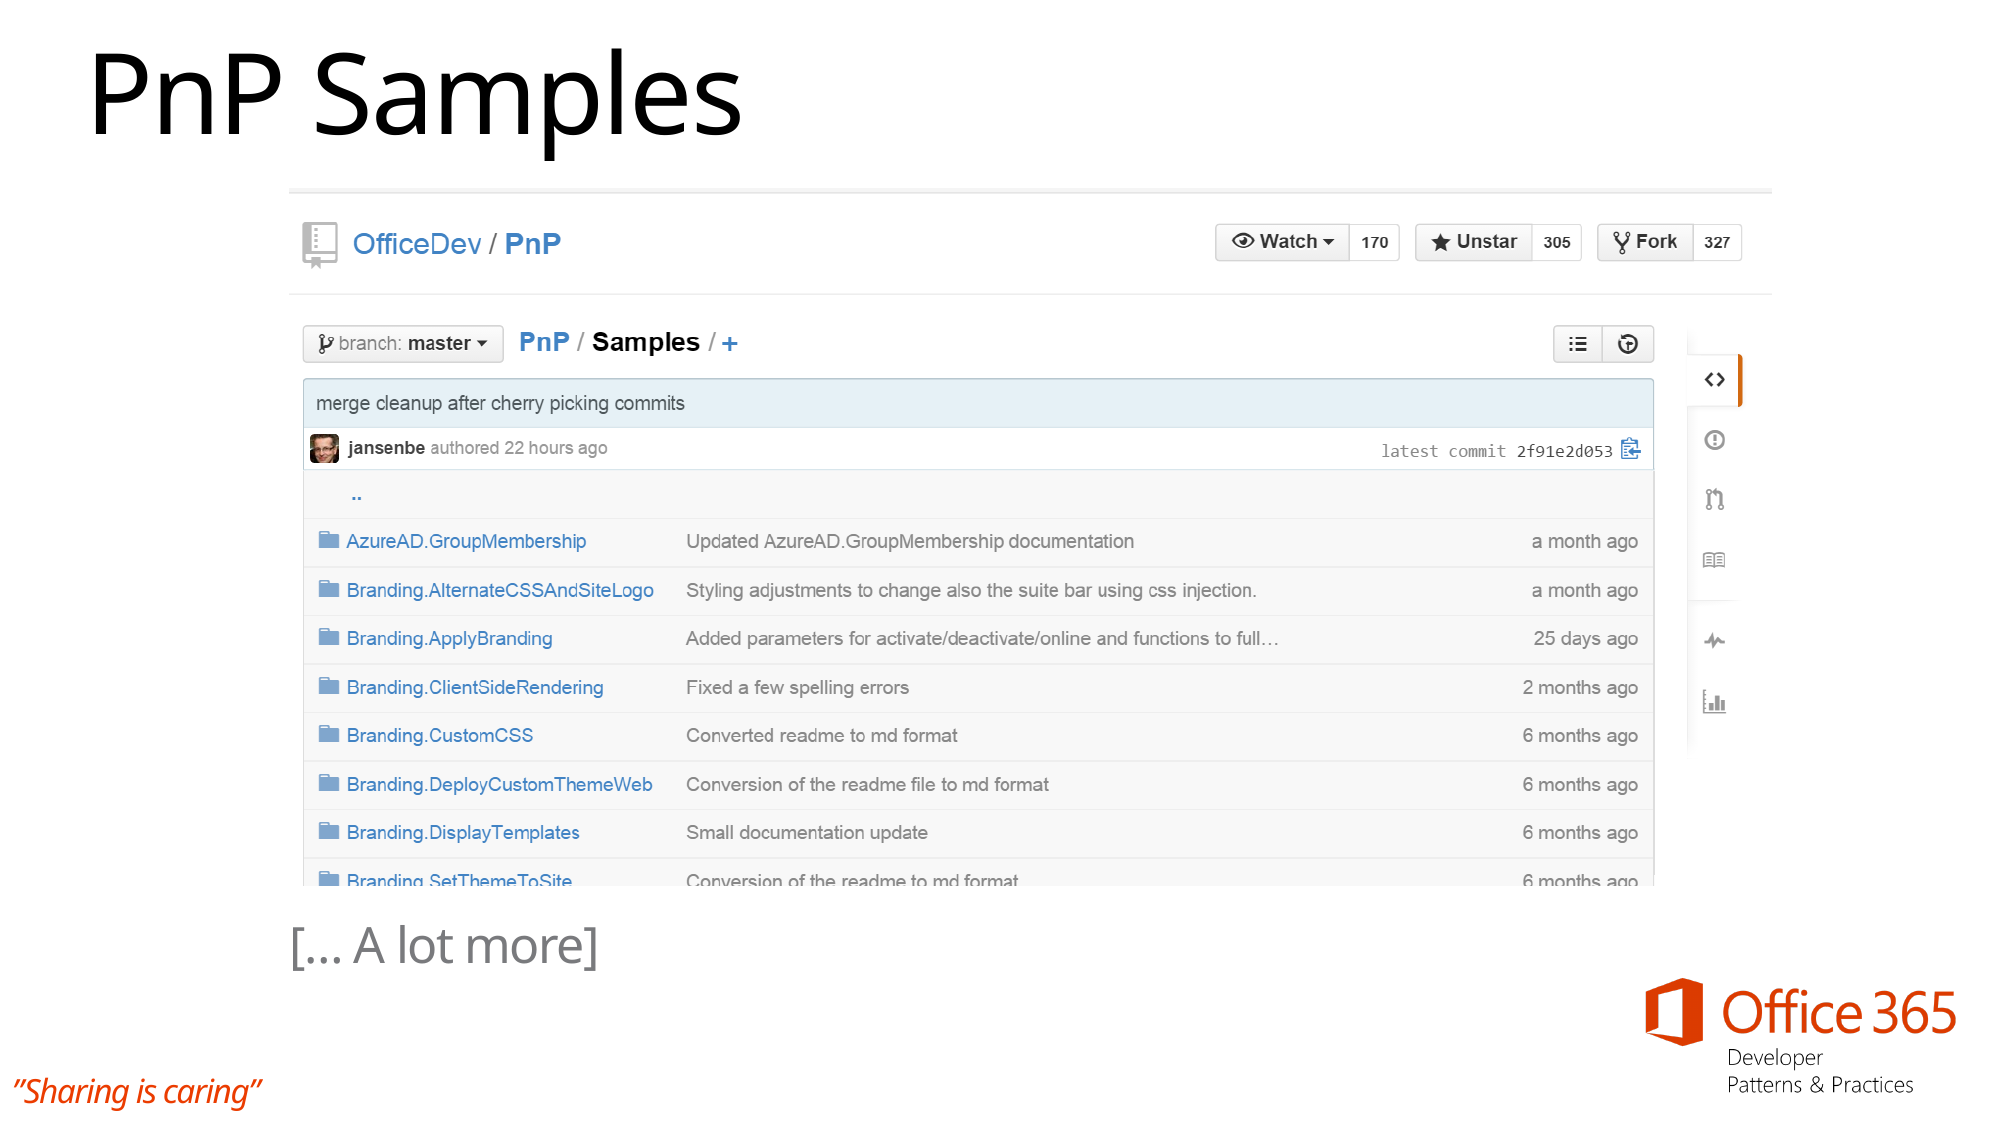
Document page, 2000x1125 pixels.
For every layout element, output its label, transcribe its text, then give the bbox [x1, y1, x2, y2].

picture [289, 188, 1772, 886]
text_box [… A lot more] [289, 913, 666, 974]
title PnP Samples [85, 37, 1914, 161]
picture [1616, 948, 1983, 1111]
